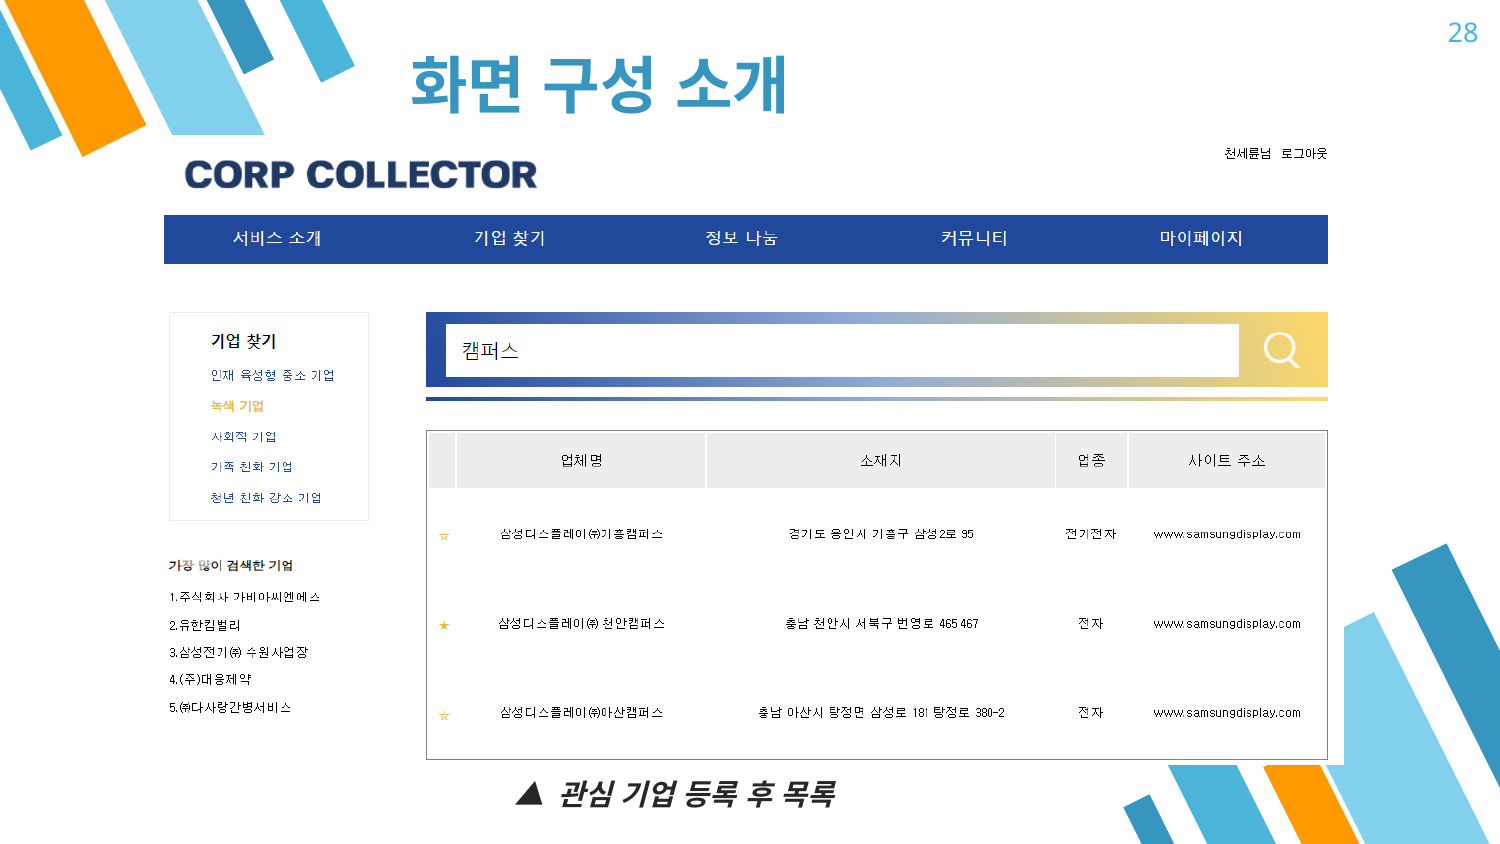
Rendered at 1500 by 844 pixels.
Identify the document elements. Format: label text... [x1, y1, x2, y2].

text_box ▲ 관심 기업 등록 후 목록 [499, 774, 850, 819]
title 화면 구성 소개 [395, 24, 1341, 134]
slide_number 28 [1403, 0, 1494, 65]
picture [156, 135, 1344, 765]
